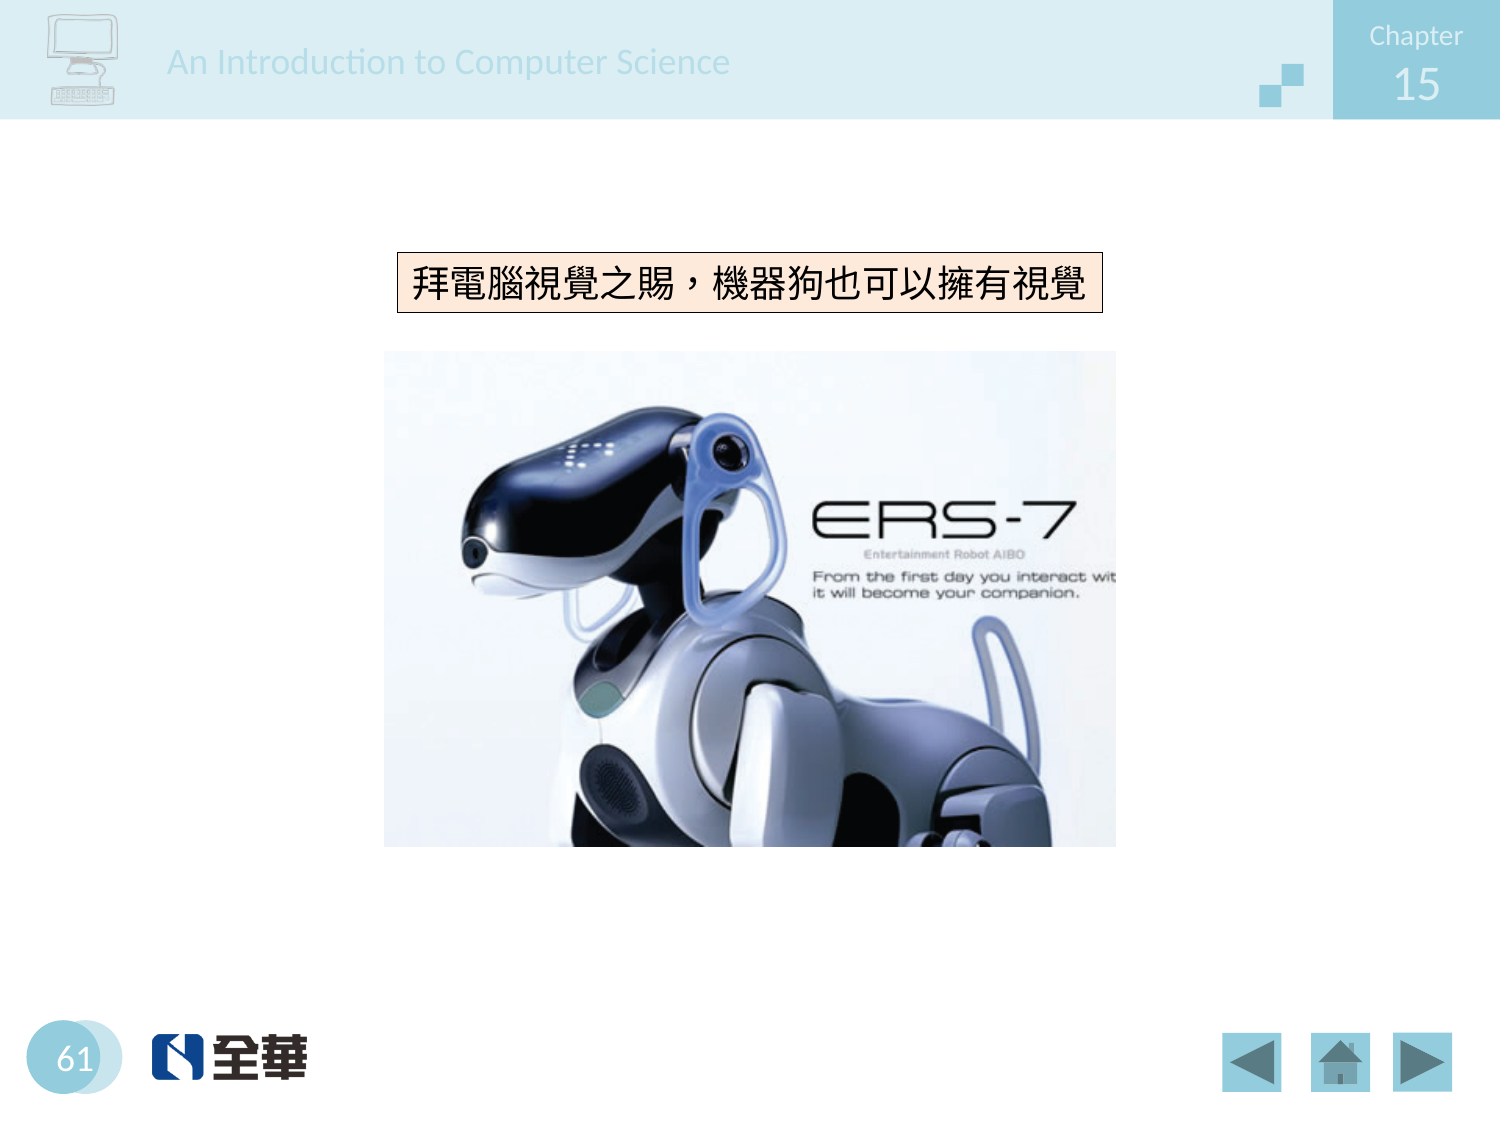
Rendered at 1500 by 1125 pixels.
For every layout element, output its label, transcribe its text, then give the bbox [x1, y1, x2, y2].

picture [152, 1034, 307, 1080]
text_box 拜電腦視覺之賜，機器狗也可以擁有視覺 [397, 252, 1103, 313]
picture [47, 14, 118, 106]
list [384, 351, 1116, 848]
